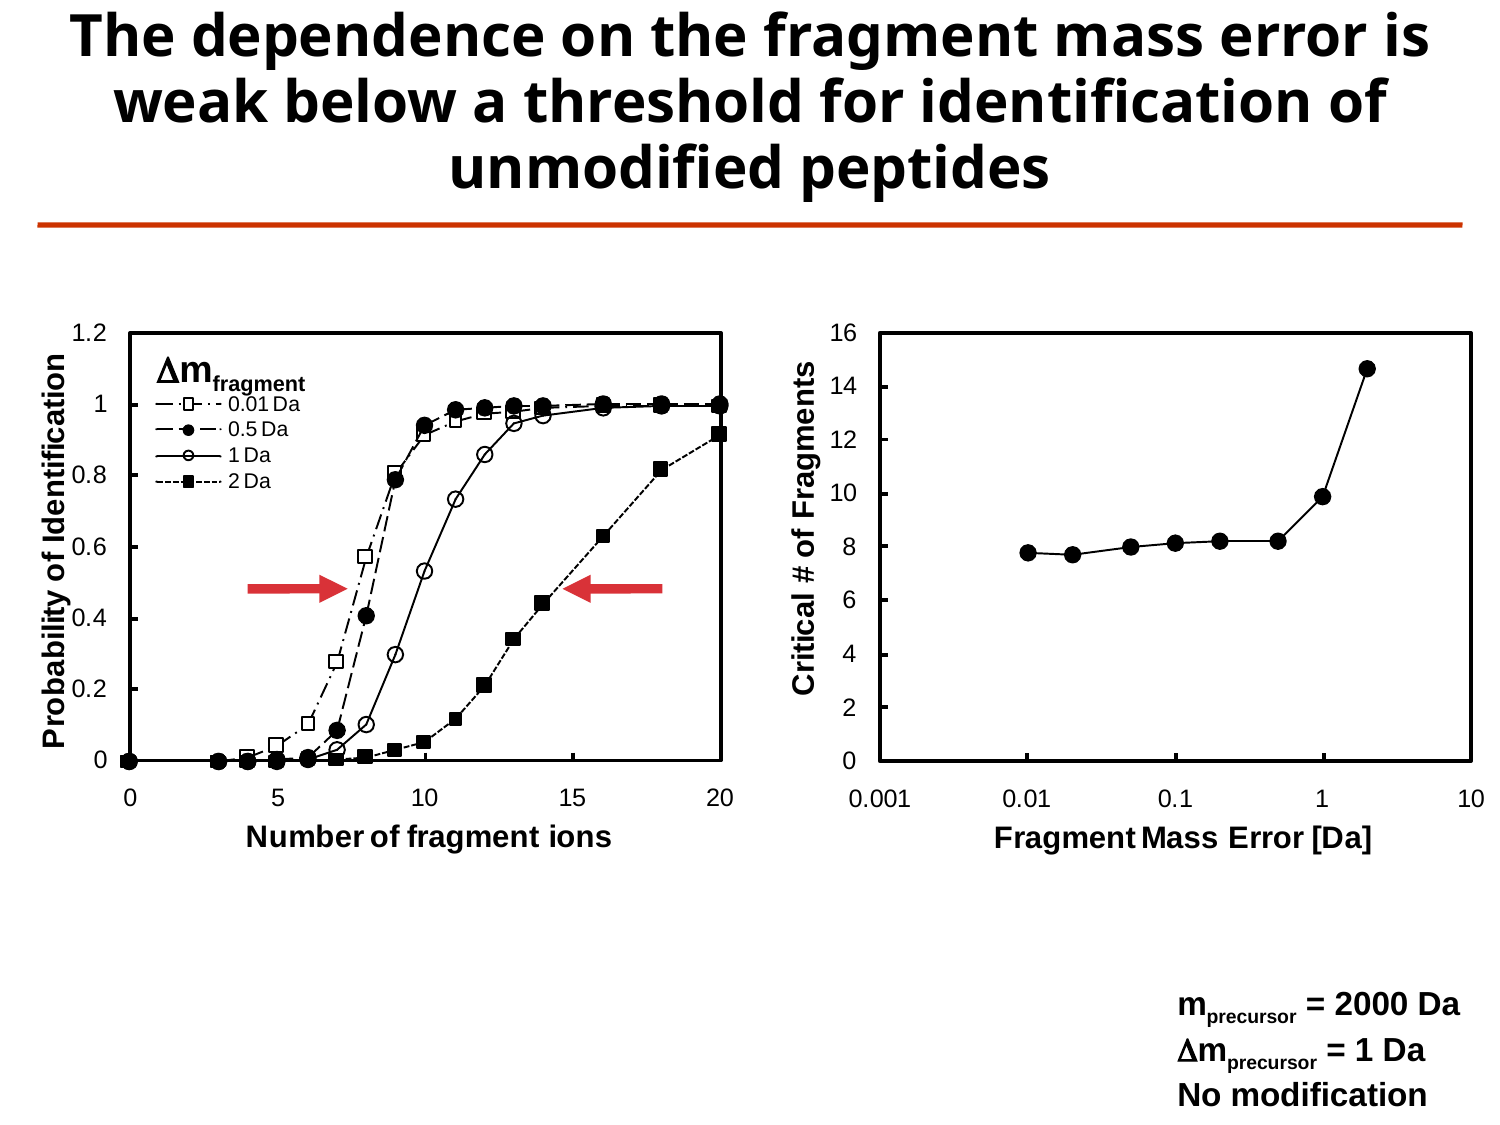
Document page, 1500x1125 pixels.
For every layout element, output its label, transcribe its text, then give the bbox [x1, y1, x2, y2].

text_box The dependence on the fragment mass error is weak below a threshold for identification of unmodified peptides [0, 2, 1500, 213]
text_box mprecursor = 2000 Da Dmprecursor = 1 Da No modification [1162, 974, 1500, 1121]
picture [0, 299, 1500, 868]
